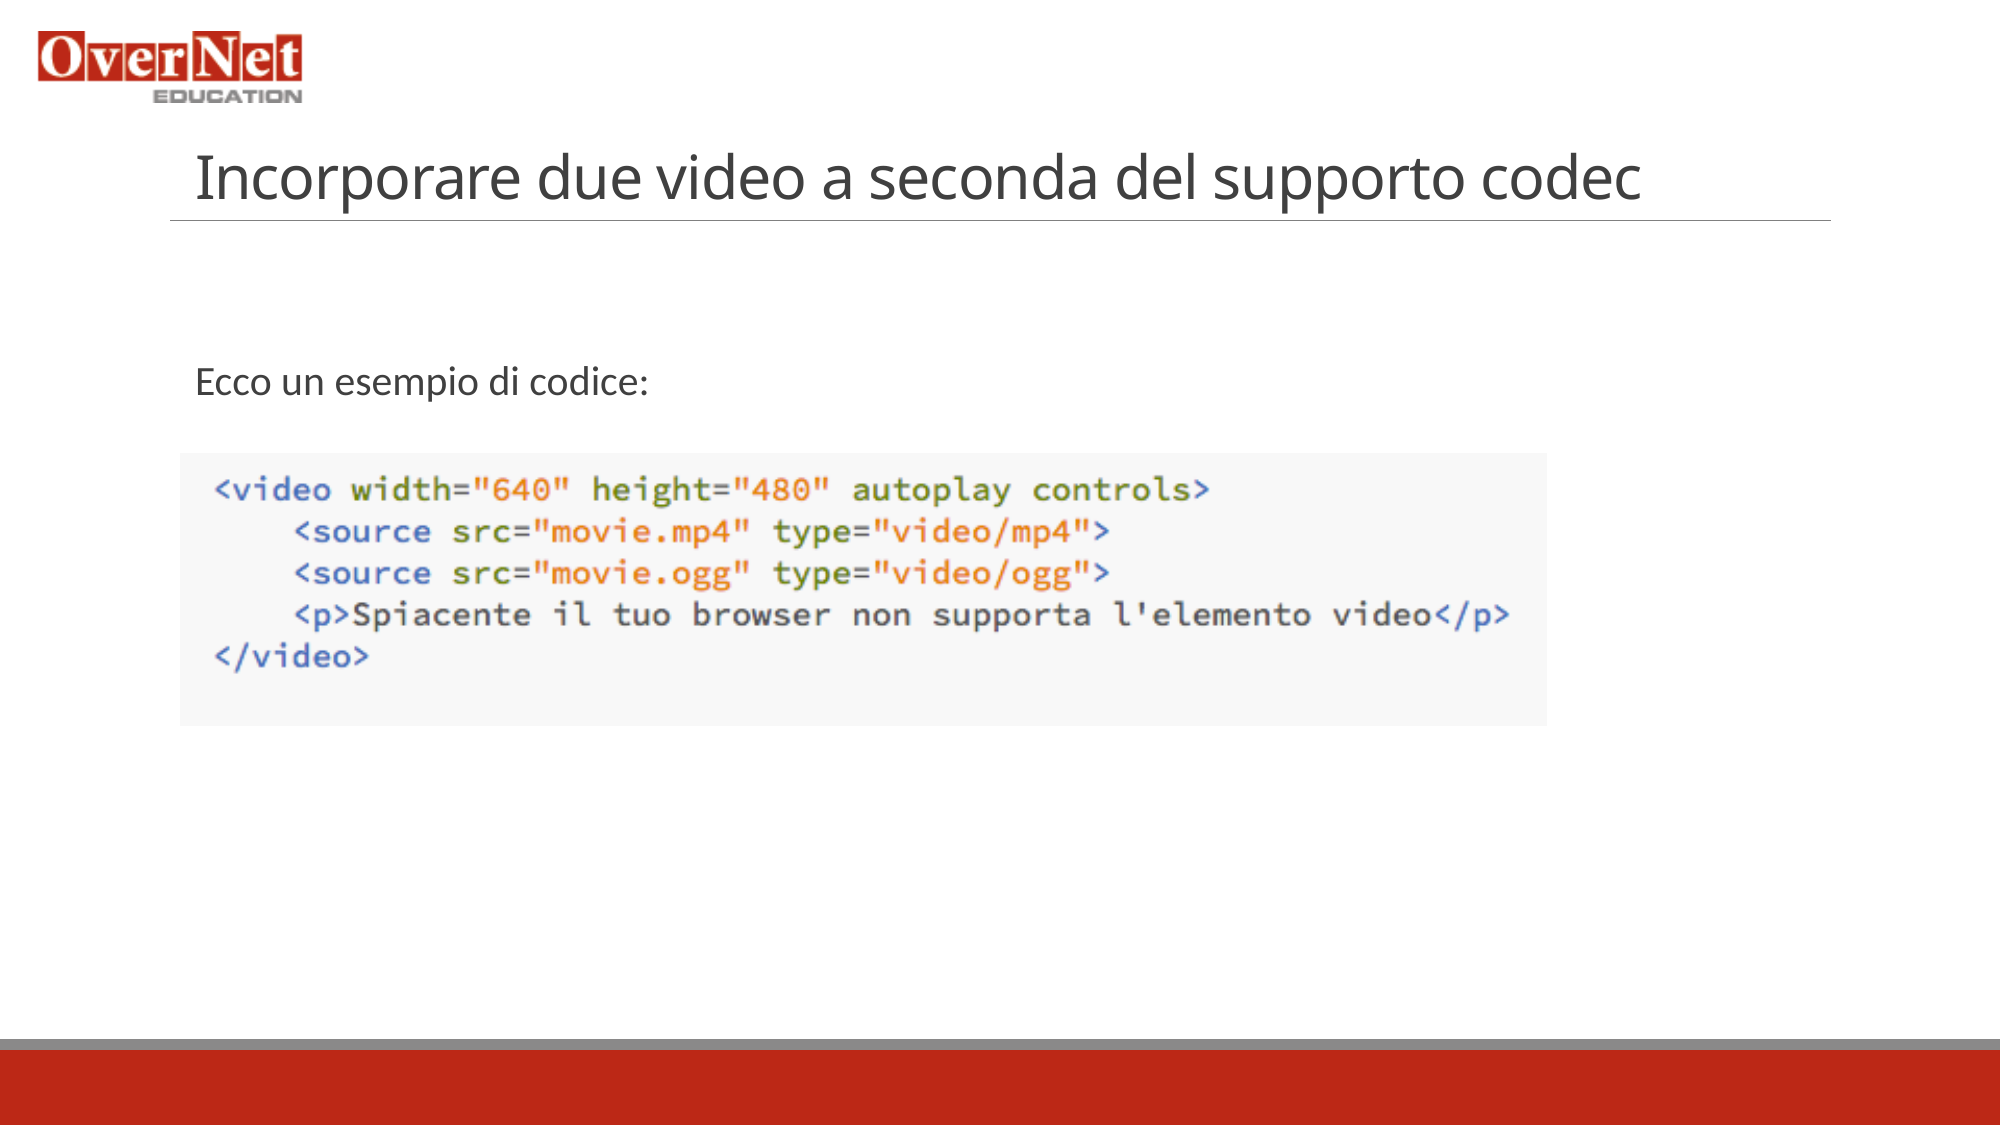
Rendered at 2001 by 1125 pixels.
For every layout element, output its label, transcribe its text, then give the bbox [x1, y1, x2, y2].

title Incorporare due video a seconda del supporto codec [180, 112, 1830, 220]
picture [179, 452, 1548, 727]
list Ecco un esempio di codice: [180, 351, 1830, 458]
picture [35, 31, 304, 103]
